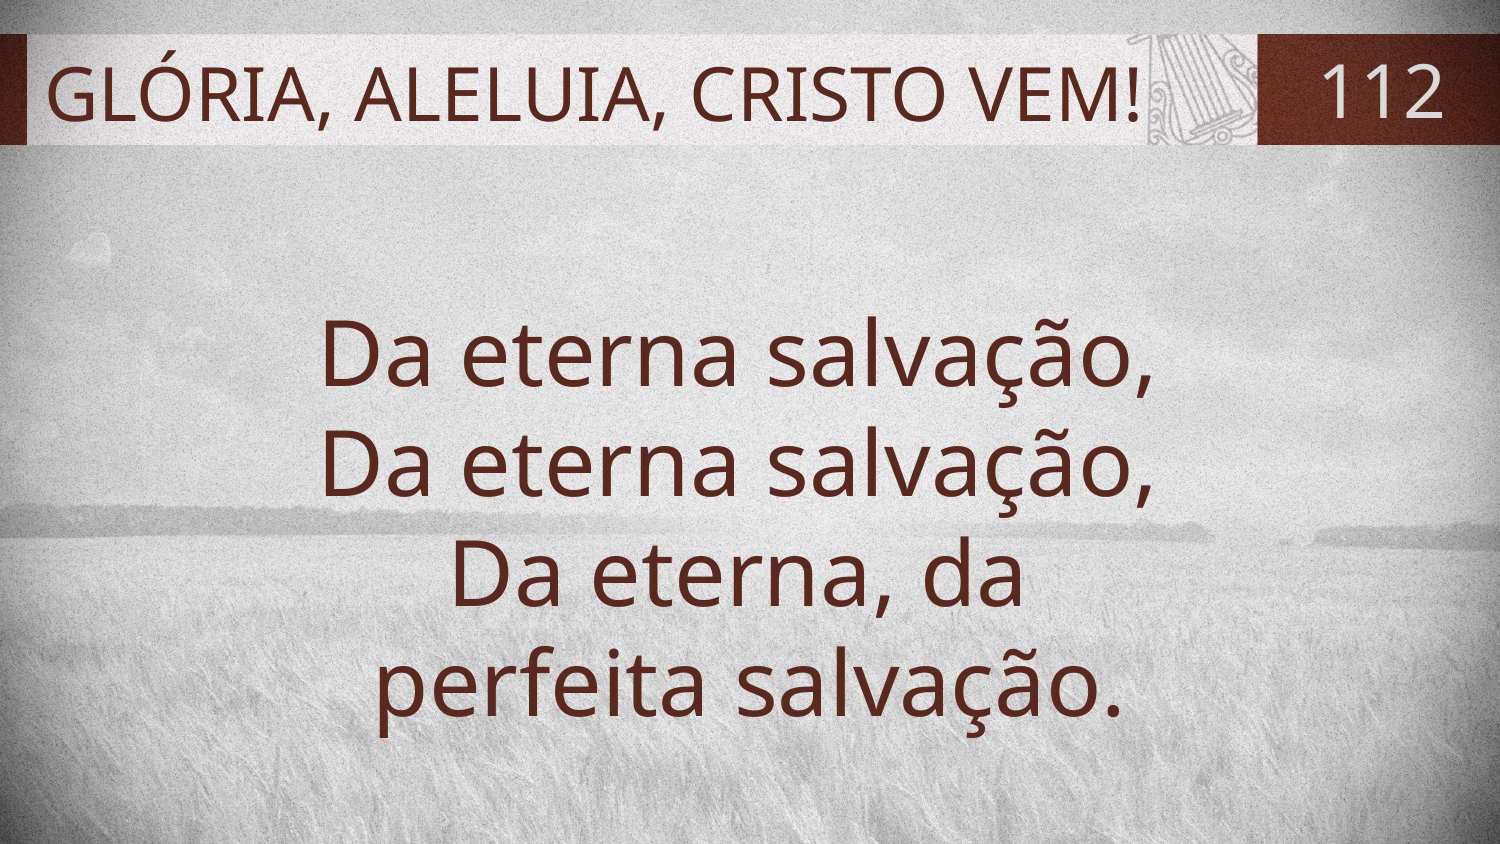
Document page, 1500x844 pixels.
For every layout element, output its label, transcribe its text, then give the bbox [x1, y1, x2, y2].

list 112 [1281, 36, 1483, 143]
title GLÓRIA, ALELUIA, CRISTO VEM! [29, 33, 1258, 151]
picture [0, 0, 1500, 185]
list Da eterna salvação, Da eterna salvação, Da eterna, da perfeita salvação. [0, 185, 1500, 844]
